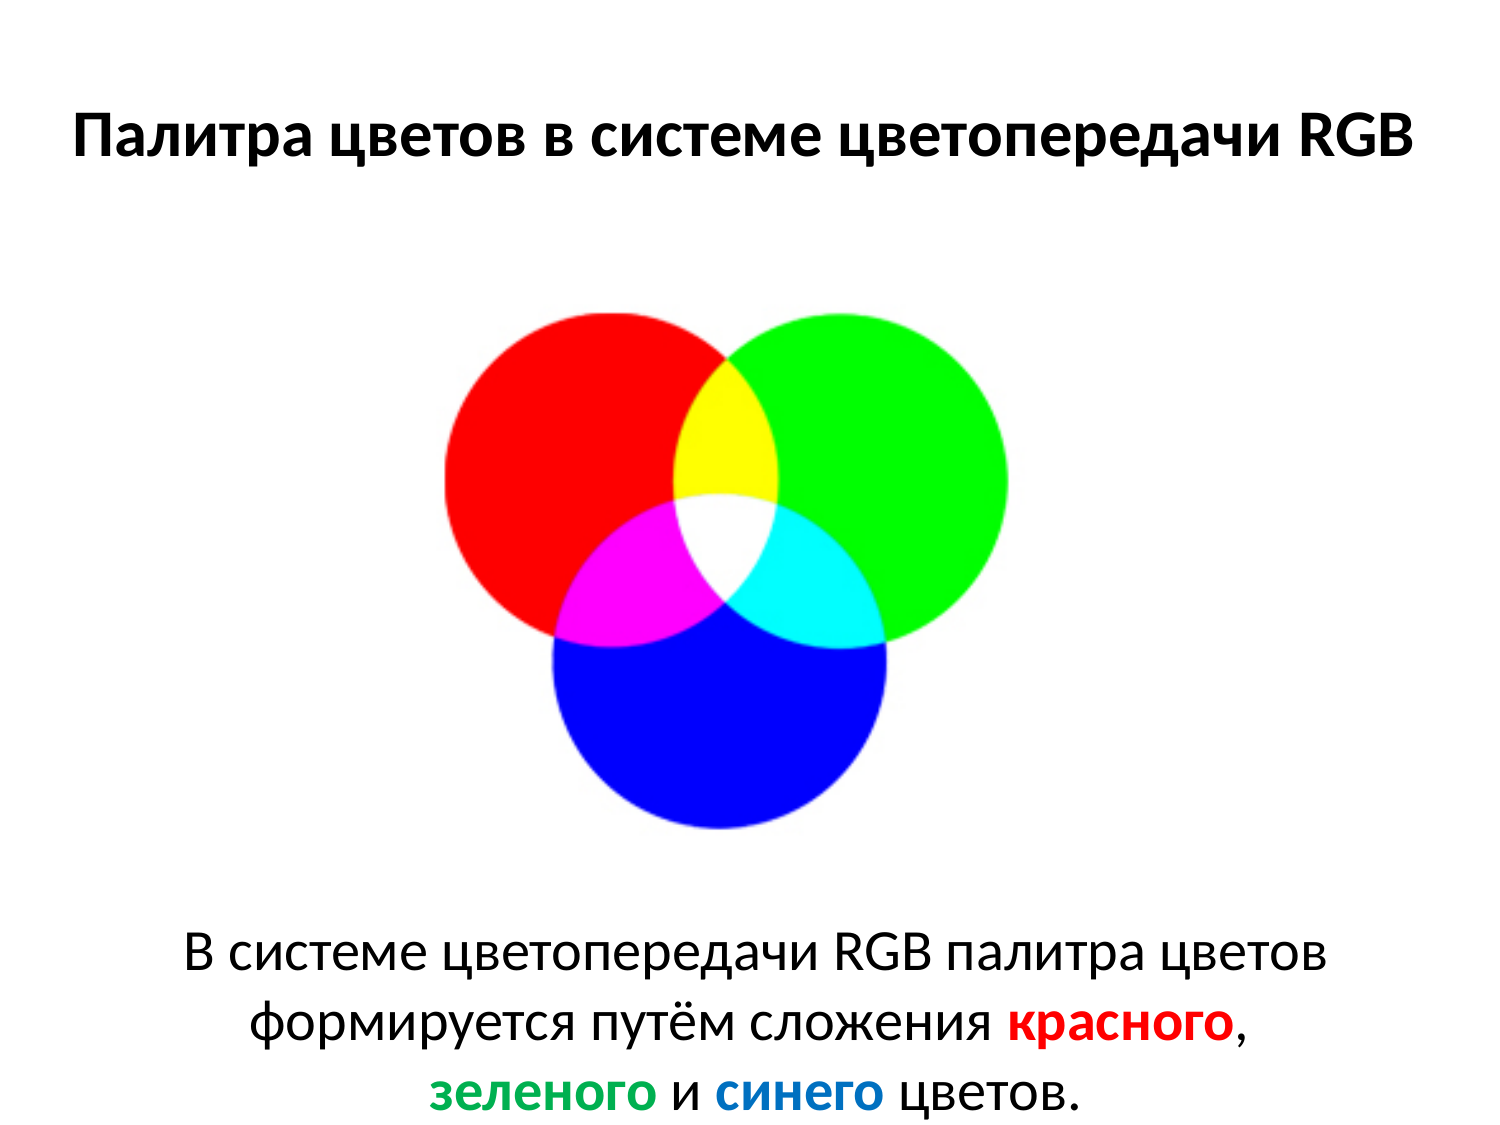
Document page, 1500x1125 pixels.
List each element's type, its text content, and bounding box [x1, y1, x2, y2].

text_box Палитра цветов в системе цветопередачи RGB [46, 81, 1441, 177]
picture [421, 269, 1038, 849]
text_box В системе цветопередачи RGB палитра цветов формируется путём сложения красного, зеленого и синего цветов. [76, 904, 1436, 1125]
